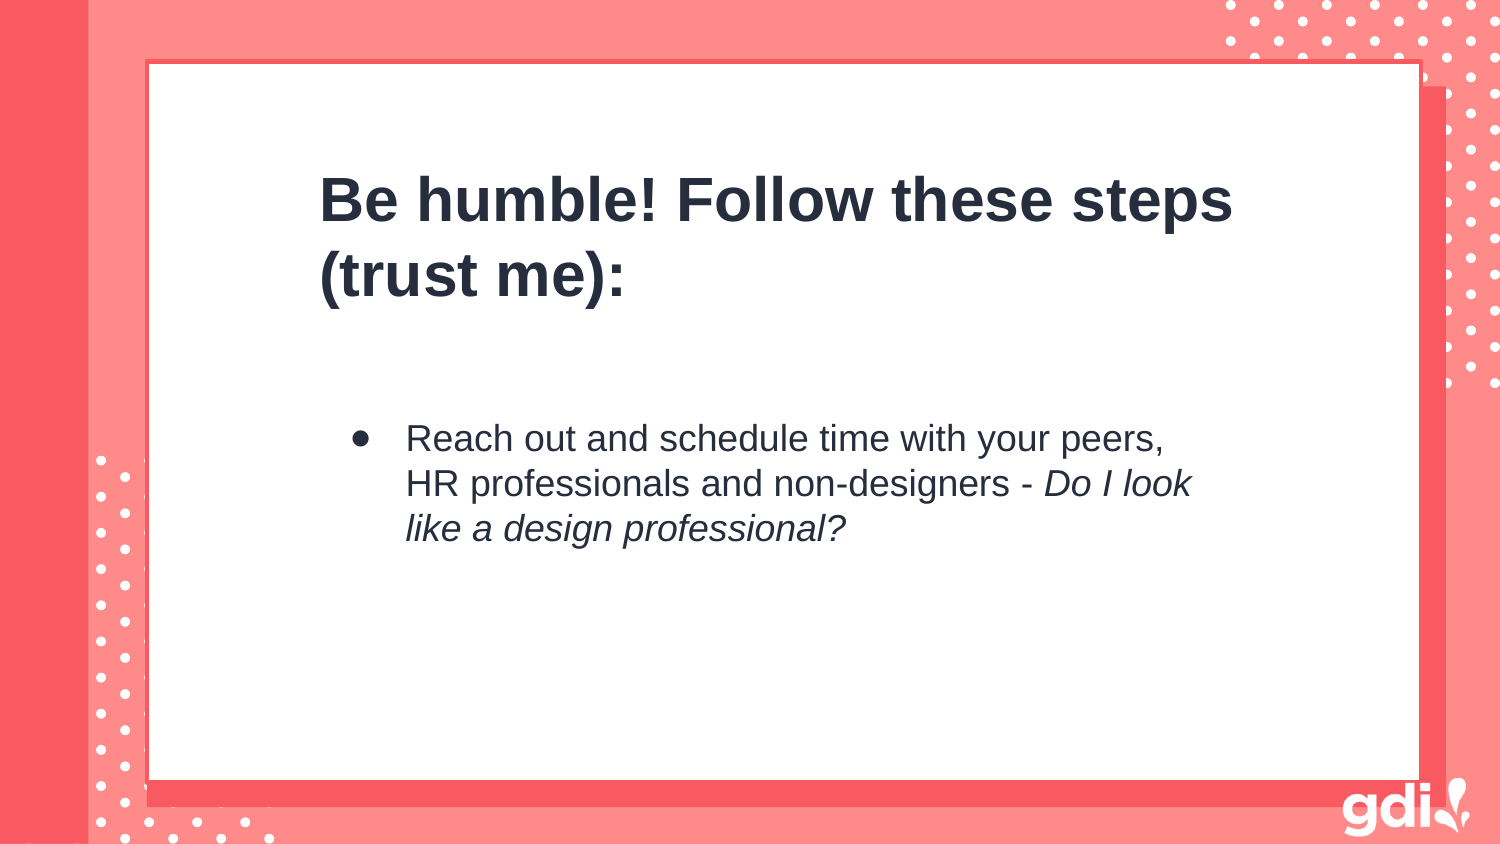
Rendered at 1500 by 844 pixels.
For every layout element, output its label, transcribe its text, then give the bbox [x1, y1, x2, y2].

text_box Be humble! Follow these steps (trust me): [304, 190, 1285, 277]
text_box Reach out and schedule time with your peers, HR professionals and non-designers - Do I look like a design professional? [315, 339, 1208, 624]
picture [1342, 777, 1471, 838]
